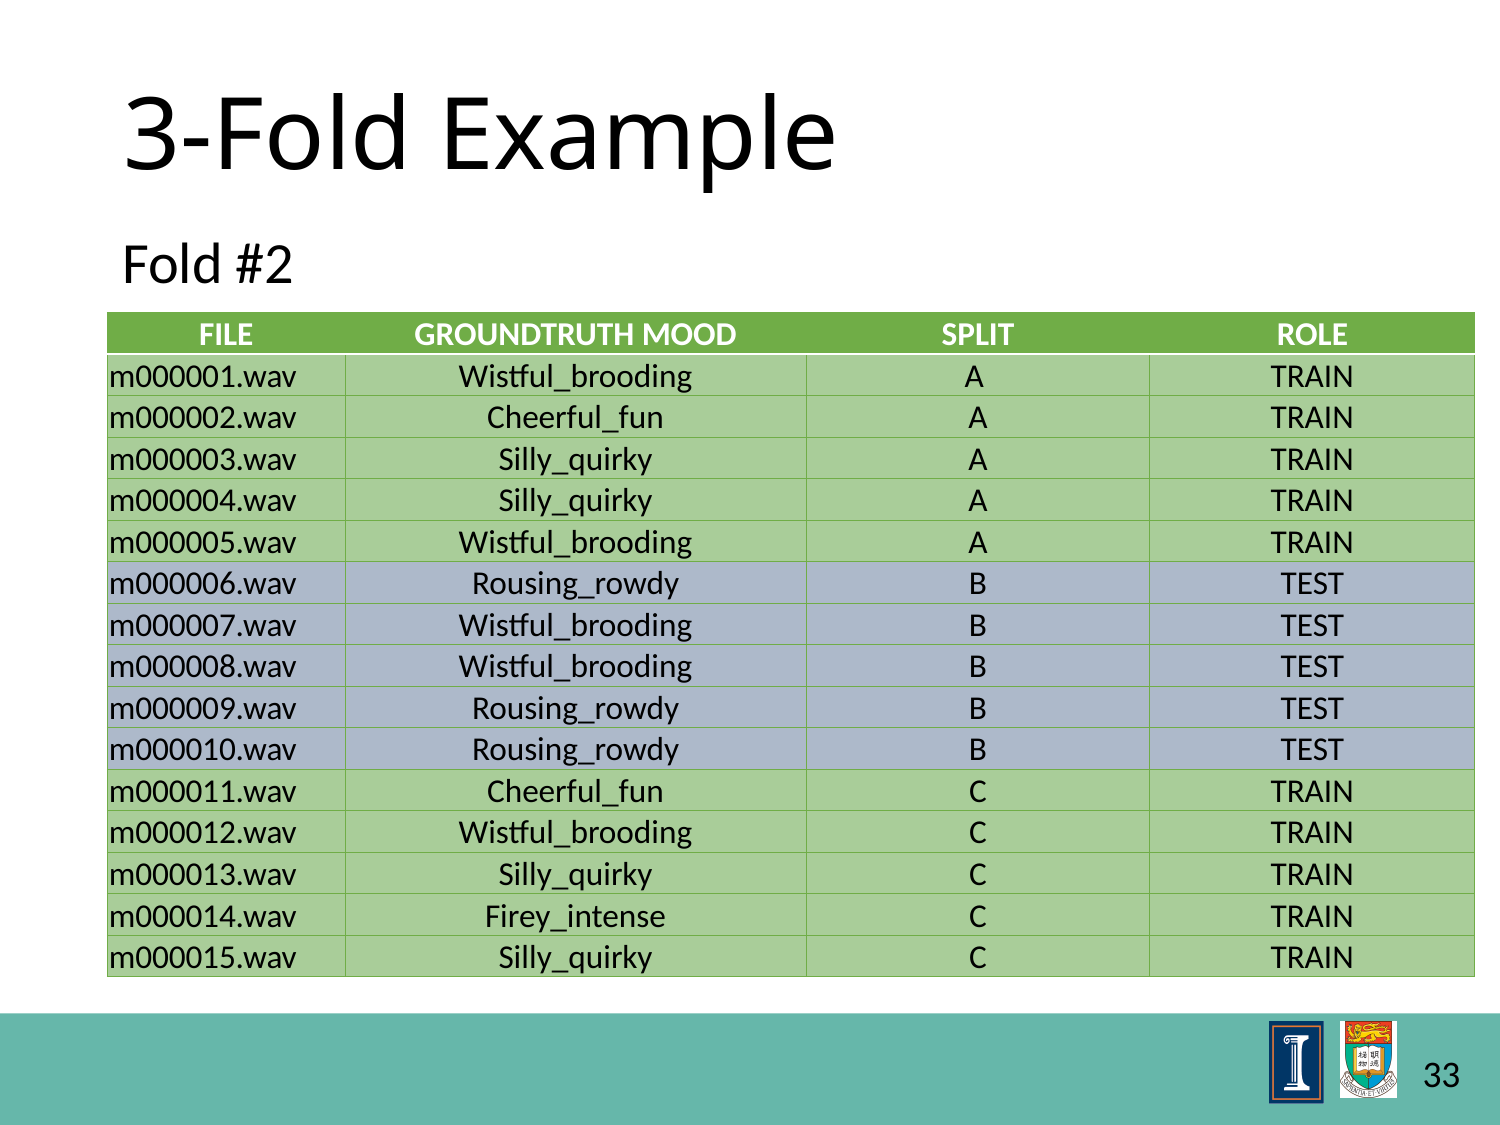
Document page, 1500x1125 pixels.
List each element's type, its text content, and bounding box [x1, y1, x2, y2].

table_cell Rousing_rowdy [346, 687, 806, 727]
table_cell TRAIN [1150, 770, 1474, 810]
table_cell m000014.wav [108, 894, 345, 935]
table_cell m000001.wav [108, 355, 345, 395]
table_cell Cheerful_fun [346, 396, 806, 437]
table_cell m000002.wav [108, 396, 345, 437]
table_cell m000005.wav [108, 521, 345, 561]
table_cell C [807, 936, 1149, 976]
table_cell TRAIN [1150, 355, 1474, 395]
table_cell m000003.wav [108, 438, 345, 478]
table_cell Wistful_brooding [346, 645, 806, 686]
table_cell m000012.wav [108, 811, 345, 852]
table_cell B [807, 562, 1149, 603]
table_header GROUNDTRUTH MOOD [346, 313, 806, 353]
table_cell C [807, 894, 1149, 935]
table_cell Wistful_brooding [346, 811, 806, 852]
table_cell TEST [1150, 604, 1474, 644]
table_cell m000008.wav [108, 645, 345, 686]
picture [1340, 1021, 1397, 1098]
table_cell C [807, 770, 1149, 810]
table_cell Silly_quirky [346, 936, 806, 976]
table_cell TRAIN [1150, 853, 1474, 893]
table_cell Silly_quirky [346, 853, 806, 893]
table_cell Wistful_brooding [346, 521, 806, 561]
table_cell A [807, 355, 1149, 395]
table_cell Silly_quirky [346, 479, 806, 520]
table_cell B [807, 645, 1149, 686]
table_cell Cheerful_fun [346, 770, 806, 810]
table_cell m000010.wav [108, 728, 345, 769]
table_cell Firey_intense [346, 894, 806, 935]
table_cell m000004.wav [108, 479, 345, 520]
table_cell TEST [1150, 562, 1474, 603]
table_cell m000013.wav [108, 853, 345, 893]
table_header SPLIT [807, 313, 1149, 353]
table_cell TEST [1150, 728, 1474, 769]
table_cell TRAIN [1150, 894, 1474, 935]
table_cell B [807, 728, 1149, 769]
table_header ROLE [1150, 313, 1474, 353]
table_cell m000009.wav [108, 687, 345, 727]
table_cell m000011.wav [108, 770, 345, 810]
table_cell Rousing_rowdy [346, 728, 806, 769]
table_cell m000007.wav [108, 604, 345, 644]
table_cell TRAIN [1150, 479, 1474, 520]
table_cell B [807, 604, 1149, 644]
table_cell B [807, 687, 1149, 727]
table_cell A [807, 396, 1149, 437]
picture [1269, 1021, 1324, 1104]
table_cell TRAIN [1150, 936, 1474, 976]
table_cell C [807, 811, 1149, 852]
table_cell m000006.wav [108, 562, 345, 603]
title 3-Fold Example [108, 28, 1402, 246]
table_cell A [807, 438, 1149, 478]
table_header FILE [108, 313, 345, 353]
table_cell TRAIN [1150, 438, 1474, 478]
table_cell A [807, 521, 1149, 561]
table_cell TRAIN [1150, 811, 1474, 852]
table_cell C [807, 853, 1149, 893]
text_box Fold #2 [107, 217, 470, 303]
table_cell Wistful_brooding [346, 355, 806, 395]
slide_number 33 [1407, 1042, 1500, 1103]
table_cell TEST [1150, 687, 1474, 727]
table_cell Wistful_brooding [346, 604, 806, 644]
table_cell Rousing_rowdy [346, 562, 806, 603]
table_cell m000015.wav [108, 936, 345, 976]
table_cell TRAIN [1150, 521, 1474, 561]
table_cell Silly_quirky [346, 438, 806, 478]
table_cell TEST [1150, 645, 1474, 686]
table_cell A [807, 479, 1149, 520]
table_cell TRAIN [1150, 396, 1474, 437]
